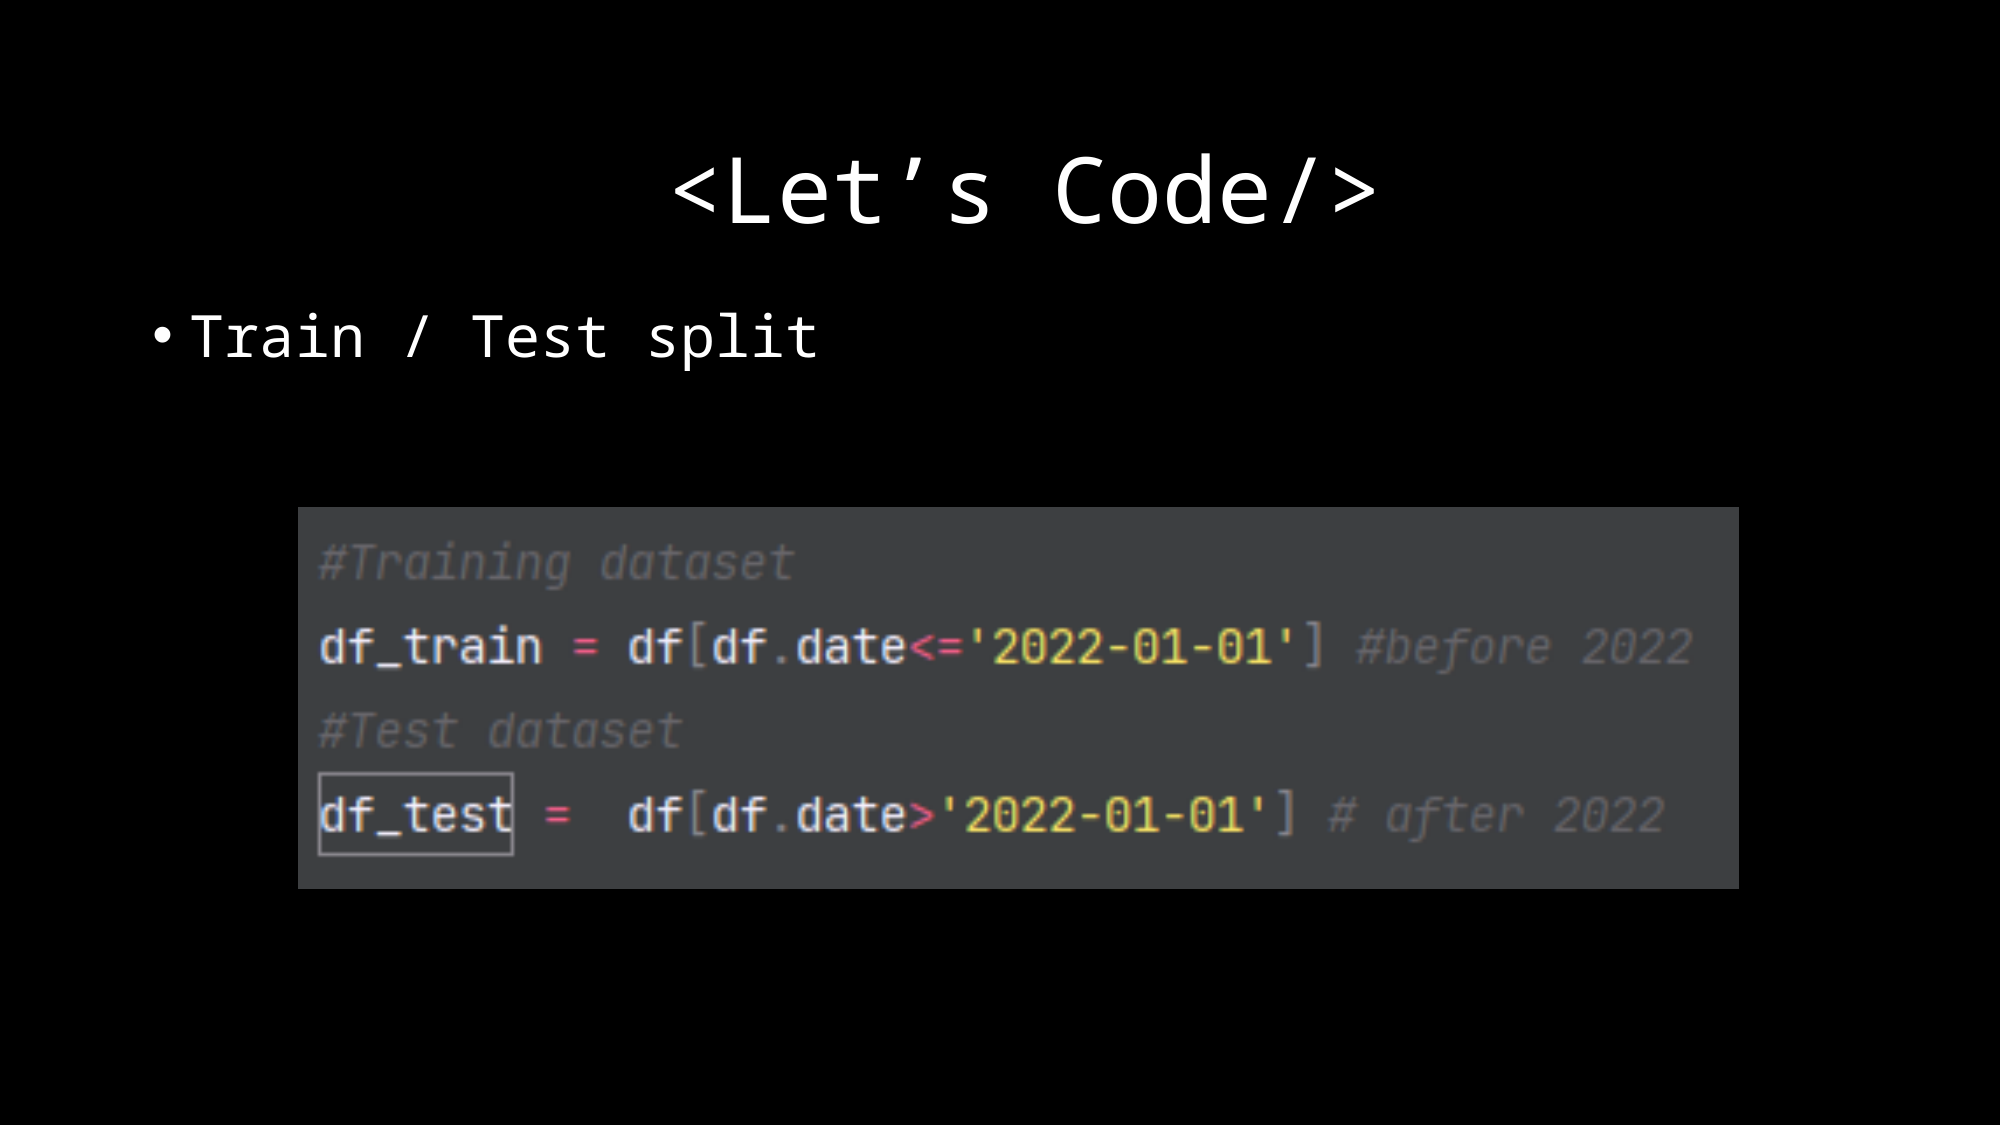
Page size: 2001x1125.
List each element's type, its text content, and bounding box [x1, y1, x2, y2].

text_box <Let’s Code/> [162, 84, 1888, 303]
list Train / Test split [137, 299, 1863, 1014]
picture [298, 507, 1739, 889]
